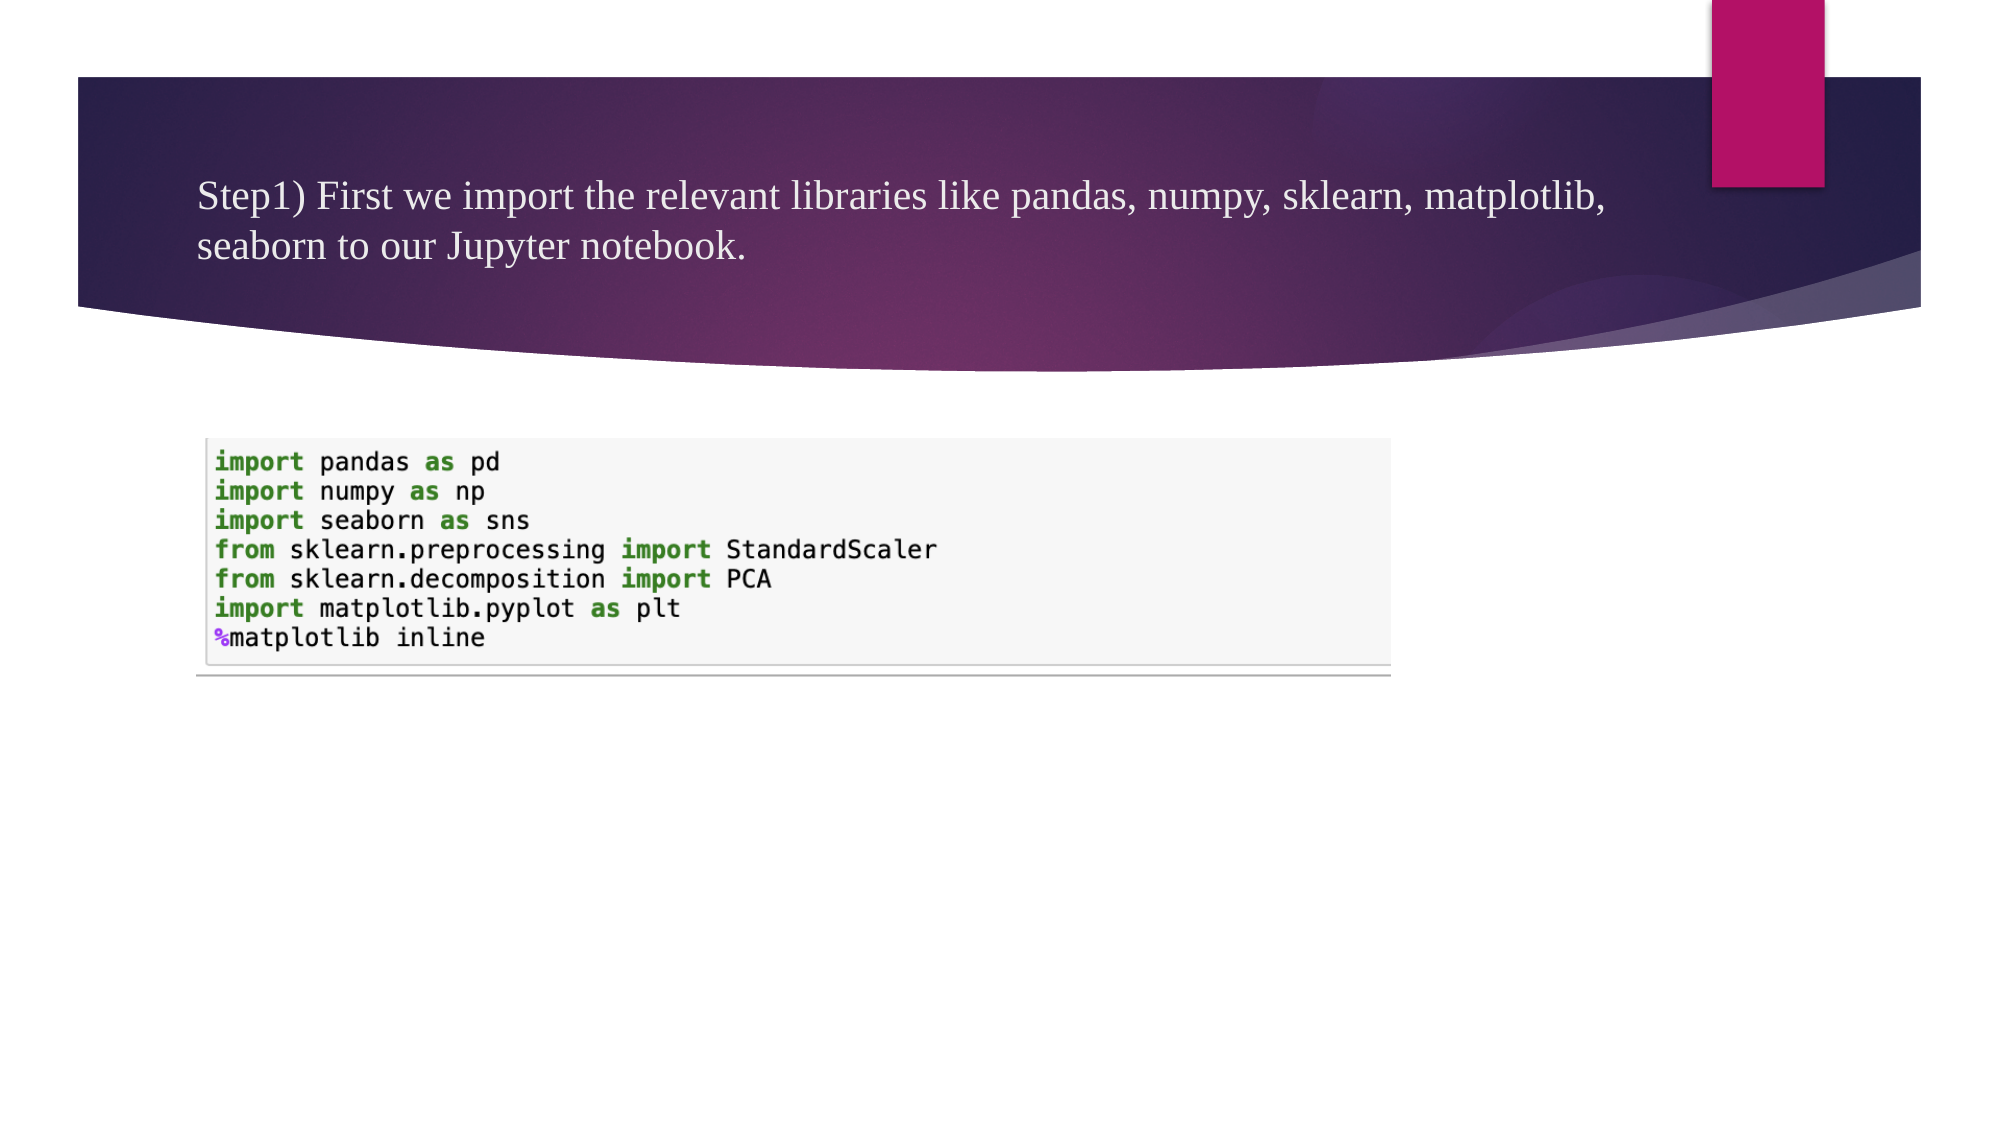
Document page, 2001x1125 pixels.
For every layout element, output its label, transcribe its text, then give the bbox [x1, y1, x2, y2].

title Step1) First we import the relevant libraries like pandas, numpy, sklearn, matplotlib, seaborn to our Jupyter notebook. [188, 159, 1704, 277]
picture [196, 438, 1391, 687]
picture [79, 78, 1920, 371]
